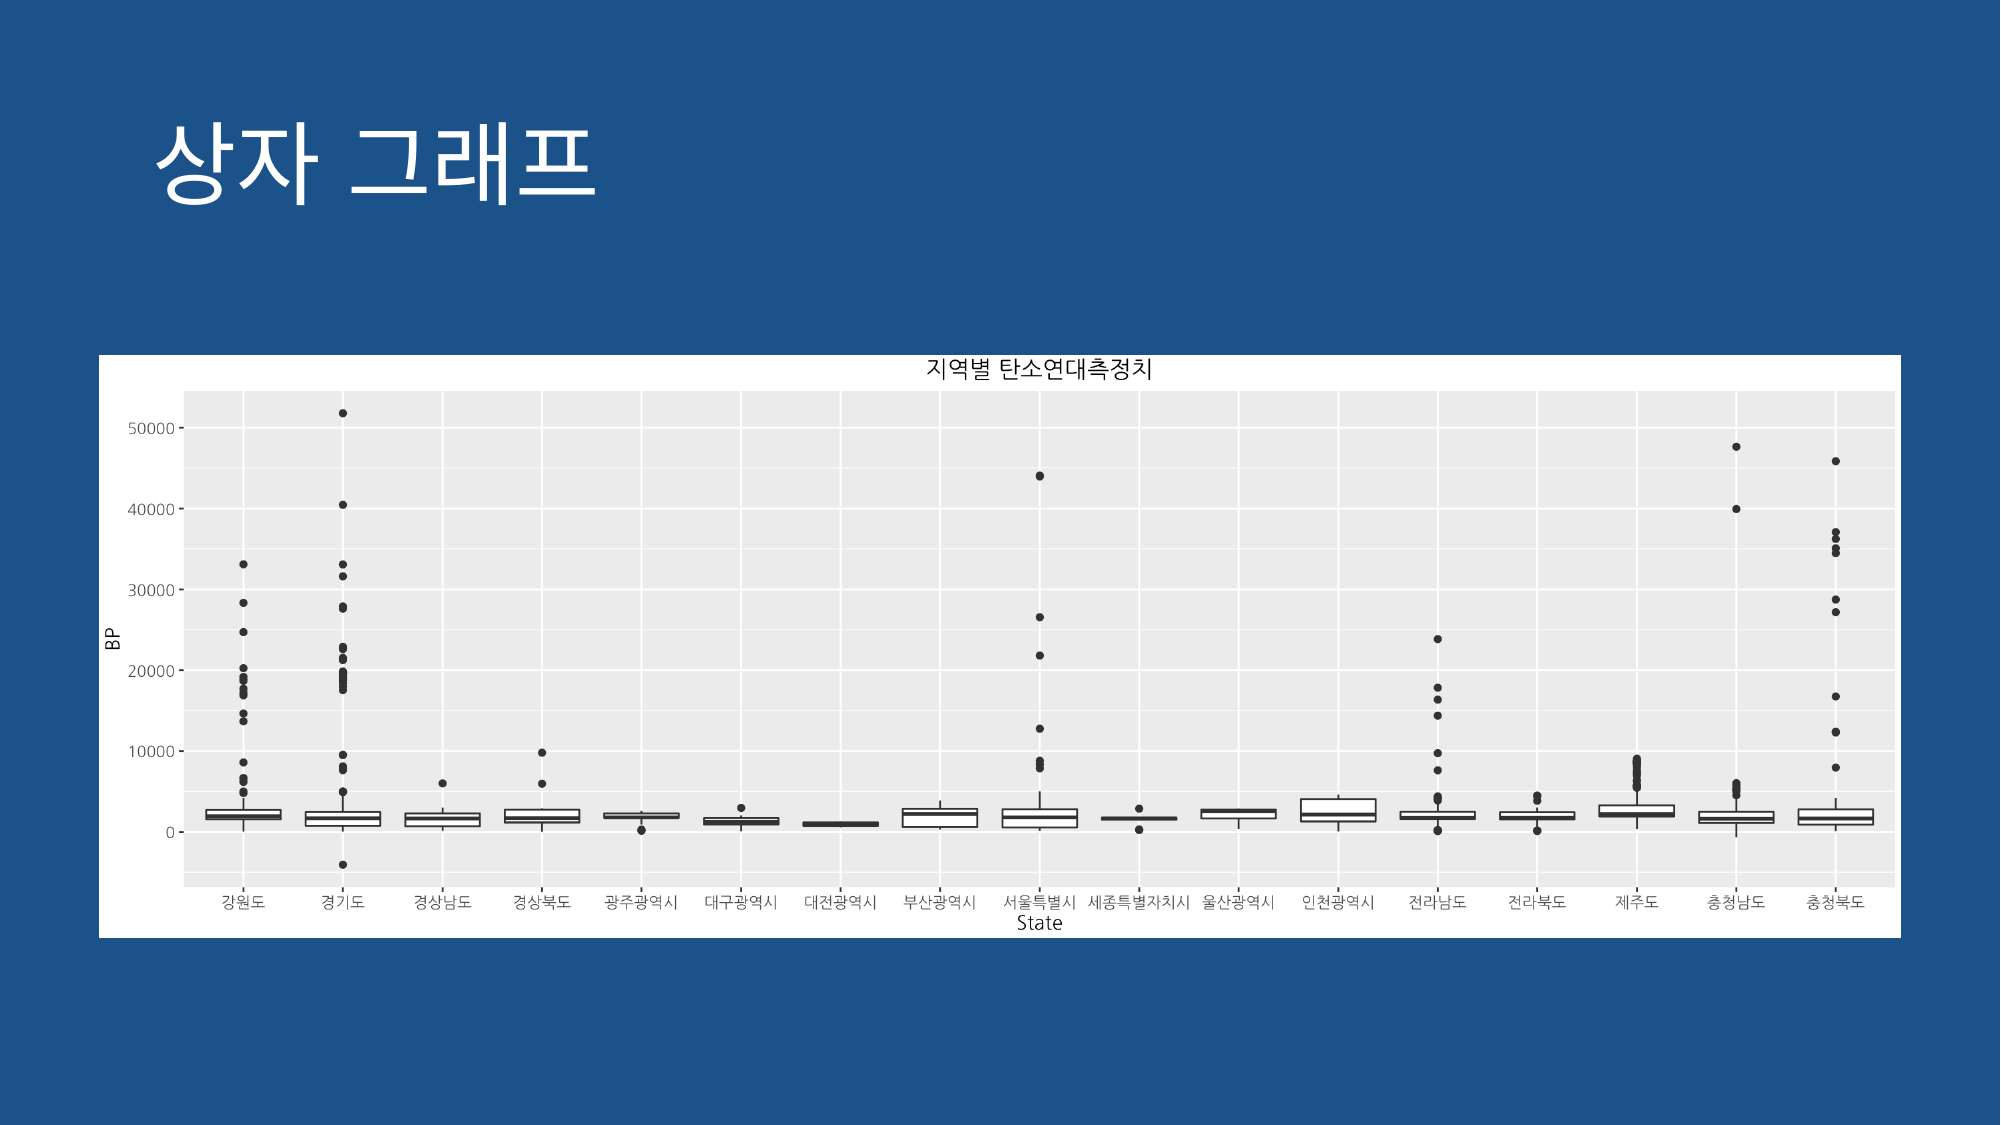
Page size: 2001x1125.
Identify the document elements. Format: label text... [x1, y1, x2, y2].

picture [99, 355, 1901, 938]
title 상자 그래프 [137, 59, 1863, 278]
